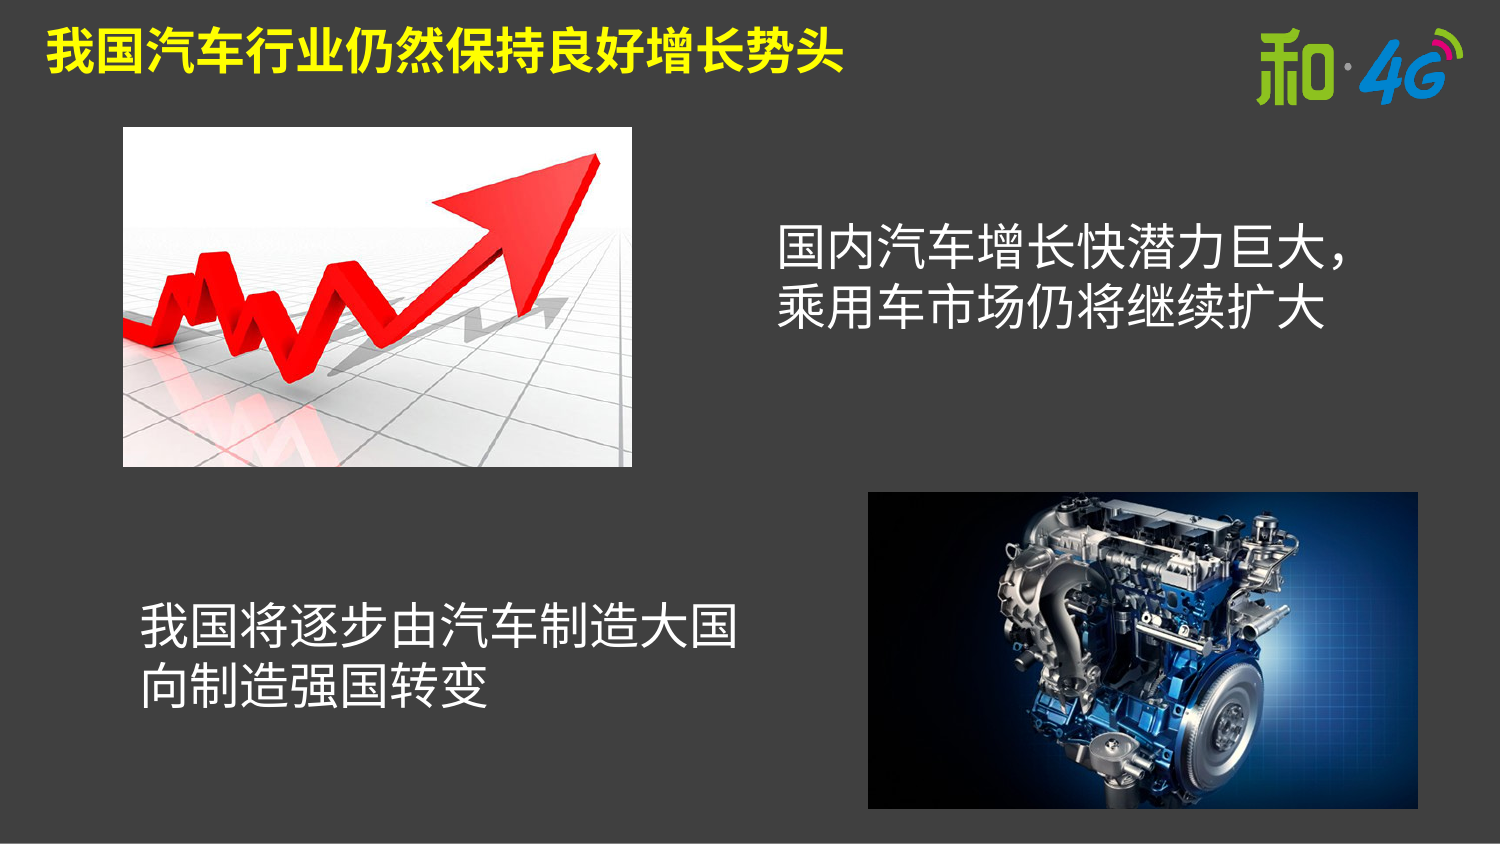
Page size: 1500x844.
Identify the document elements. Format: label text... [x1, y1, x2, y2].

text_box 国内汽车增长快潜力巨大，乘用车市场仍将继续扩大 [761, 208, 1418, 344]
text_box 我国将逐步由汽车制造大国向制造强国转变 [124, 587, 762, 722]
picture [1222, 0, 1495, 138]
picture [867, 492, 1418, 809]
picture [122, 127, 632, 467]
text_box 我国汽车行业仍然保持良好增长势头 [30, 0, 1241, 103]
